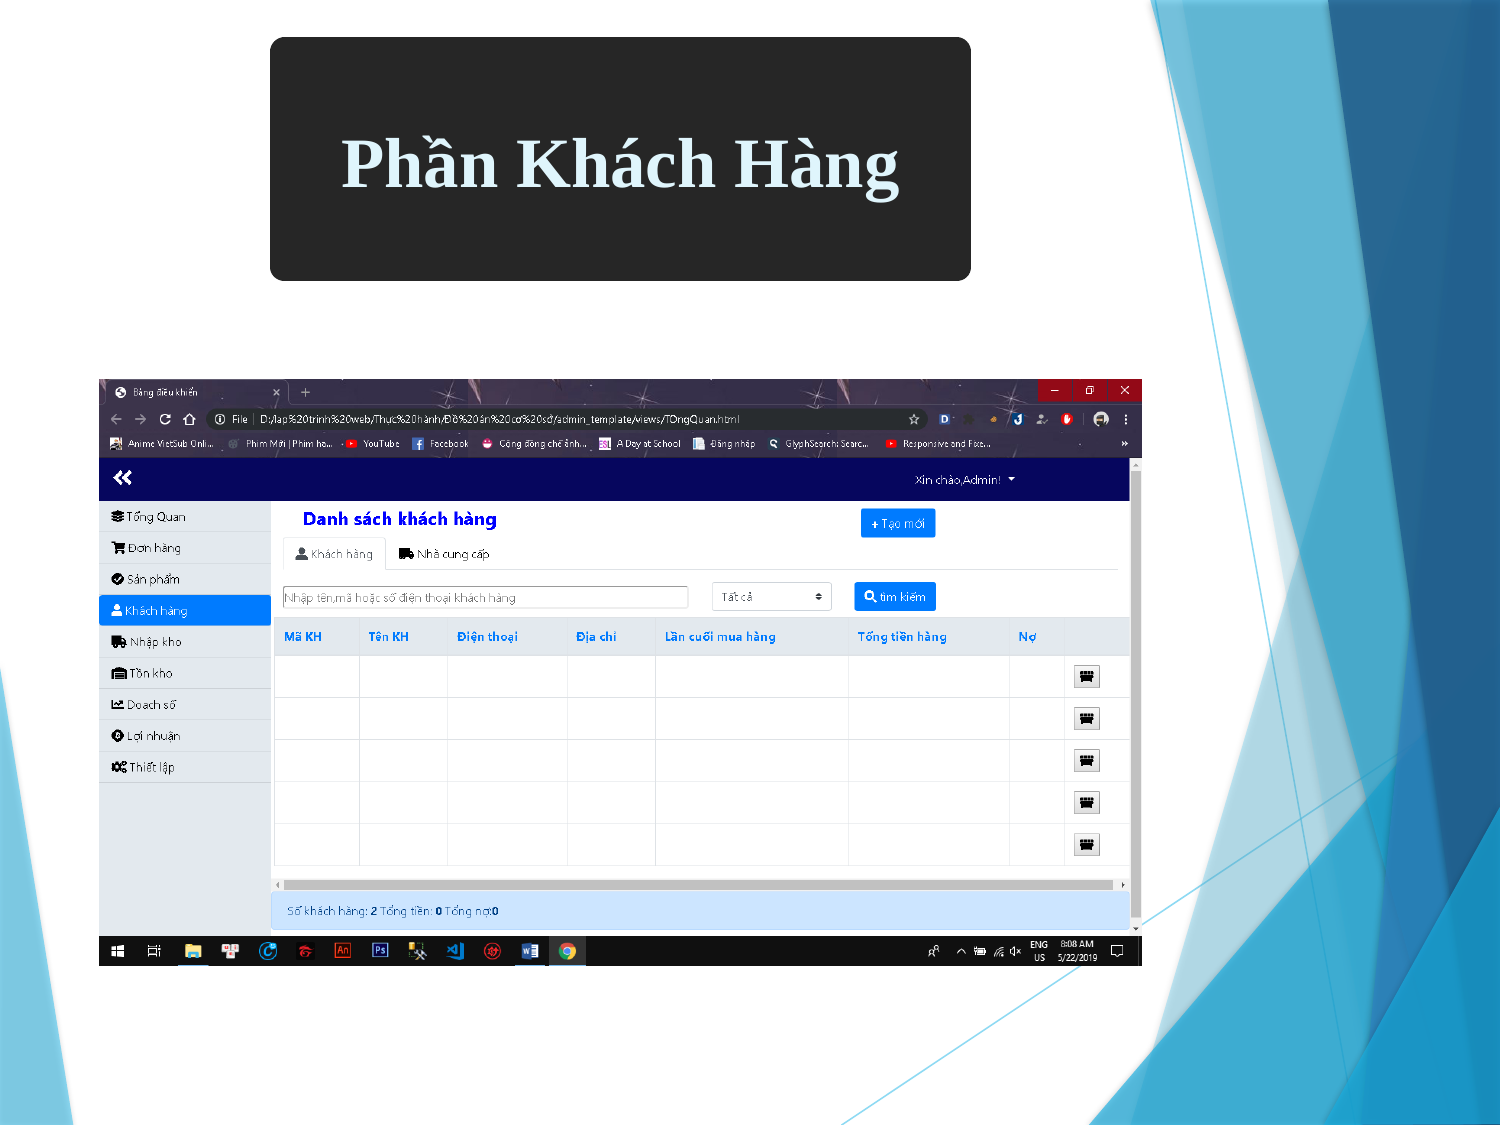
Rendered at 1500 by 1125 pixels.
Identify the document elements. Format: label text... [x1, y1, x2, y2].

title Phần Khách Hàng [284, 51, 957, 268]
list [99, 379, 1142, 967]
